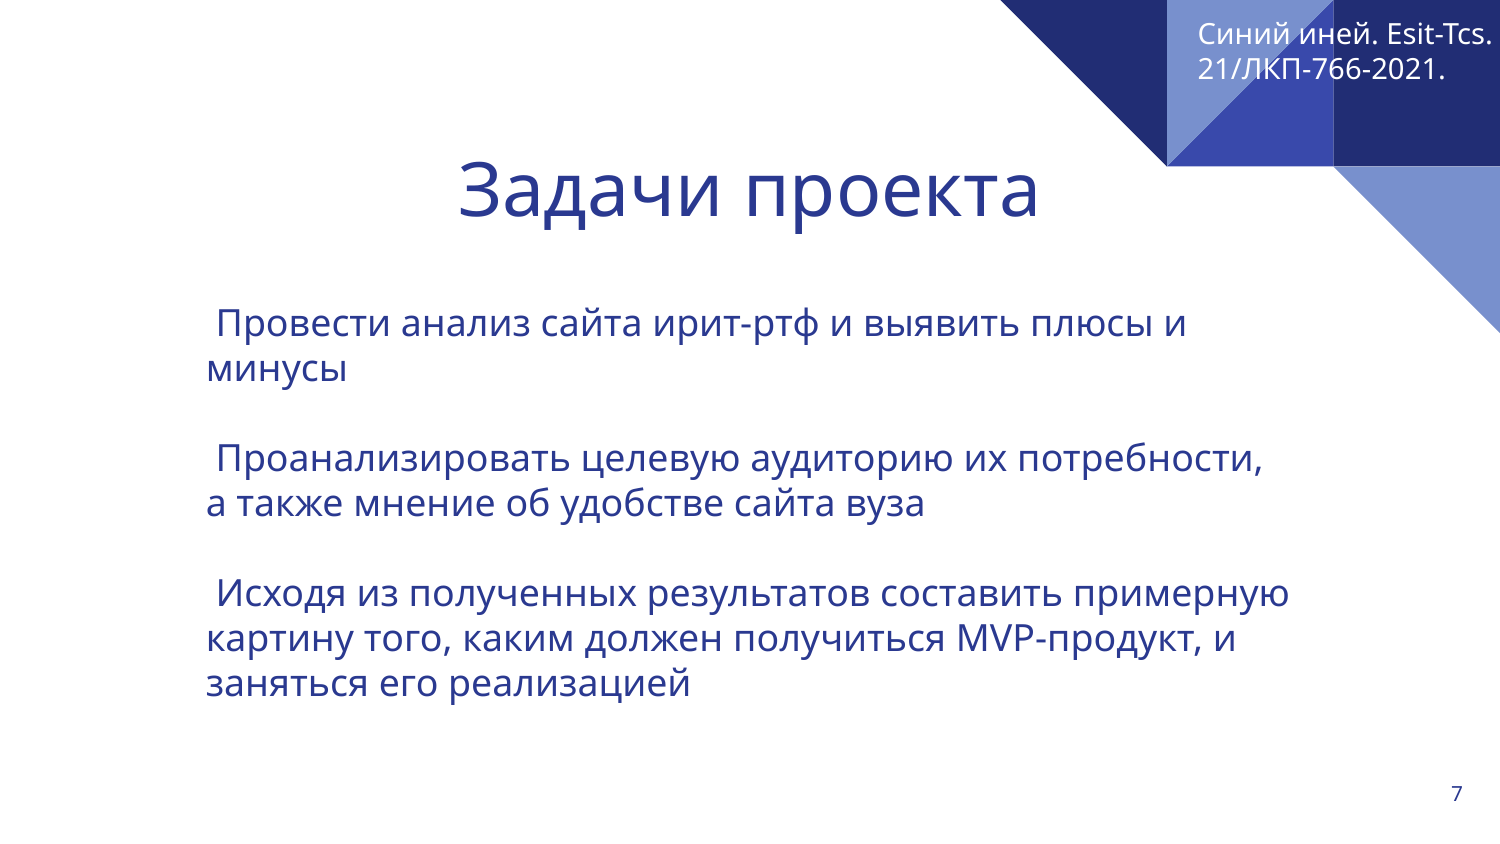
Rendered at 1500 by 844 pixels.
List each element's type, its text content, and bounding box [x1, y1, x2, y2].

text_box Синий иней. Esit-Tcs. 21/ЛКП-766-2021. [1182, 0, 1500, 125]
text_box Провести анализ сайта ирит-ртф и выявить плюсы и минусы Проанализировать целевую аудиторию их потребности, а также мнение об удобстве сайта вуза Исходя из полученных результатов составить примерную картину того, каким должен получиться MVP-продукт, и заняться его реализацией [190, 283, 1309, 719]
text_box Задачи проекта [236, 126, 1264, 247]
slide_number ‹#› [1387, 762, 1478, 828]
